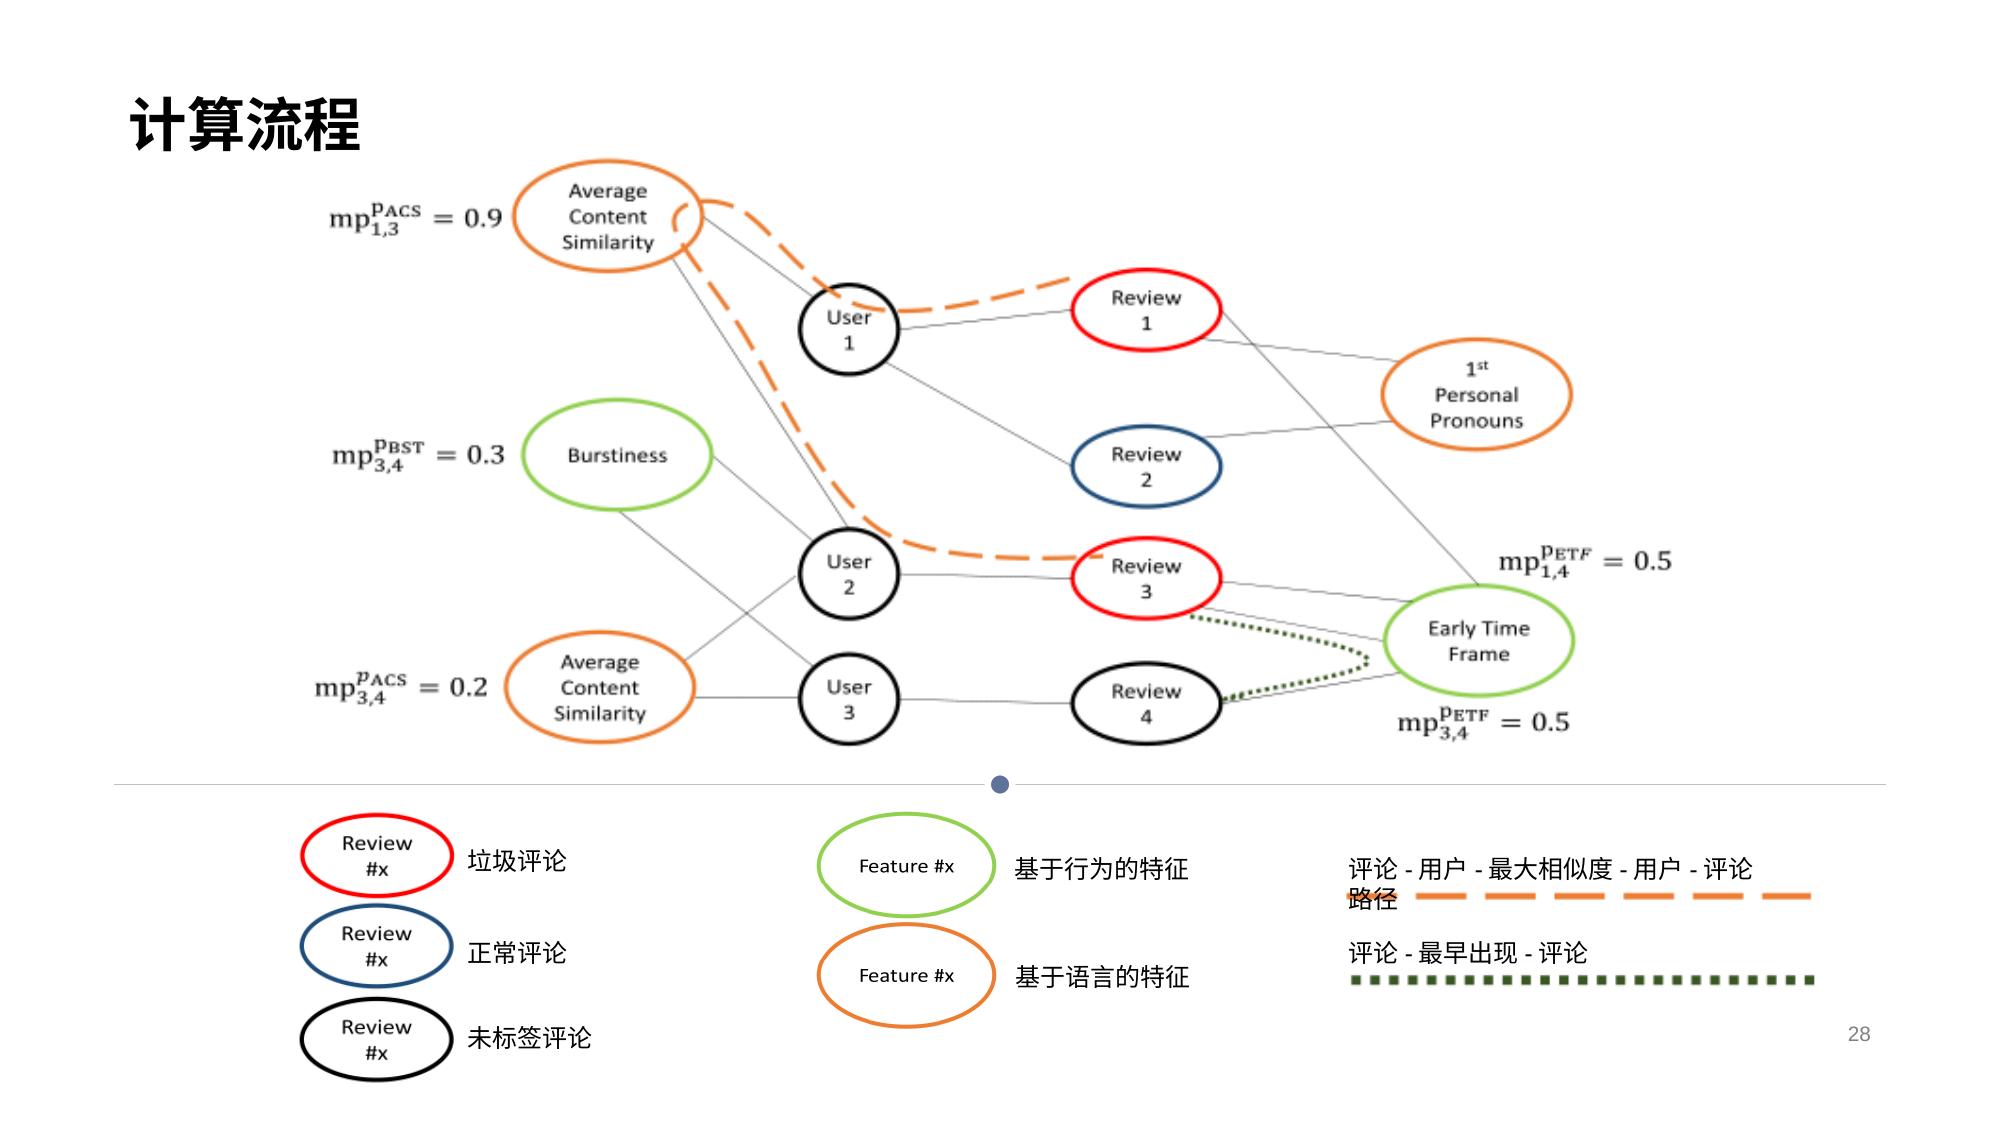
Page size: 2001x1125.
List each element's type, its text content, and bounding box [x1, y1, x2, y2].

picture [300, 149, 1700, 767]
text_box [274, 803, 615, 1089]
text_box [114, 772, 1886, 797]
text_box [1331, 846, 1827, 1010]
slide_number 28 [1412, 1016, 1886, 1051]
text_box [797, 808, 1230, 1035]
title 计算流程 [114, 12, 1886, 167]
